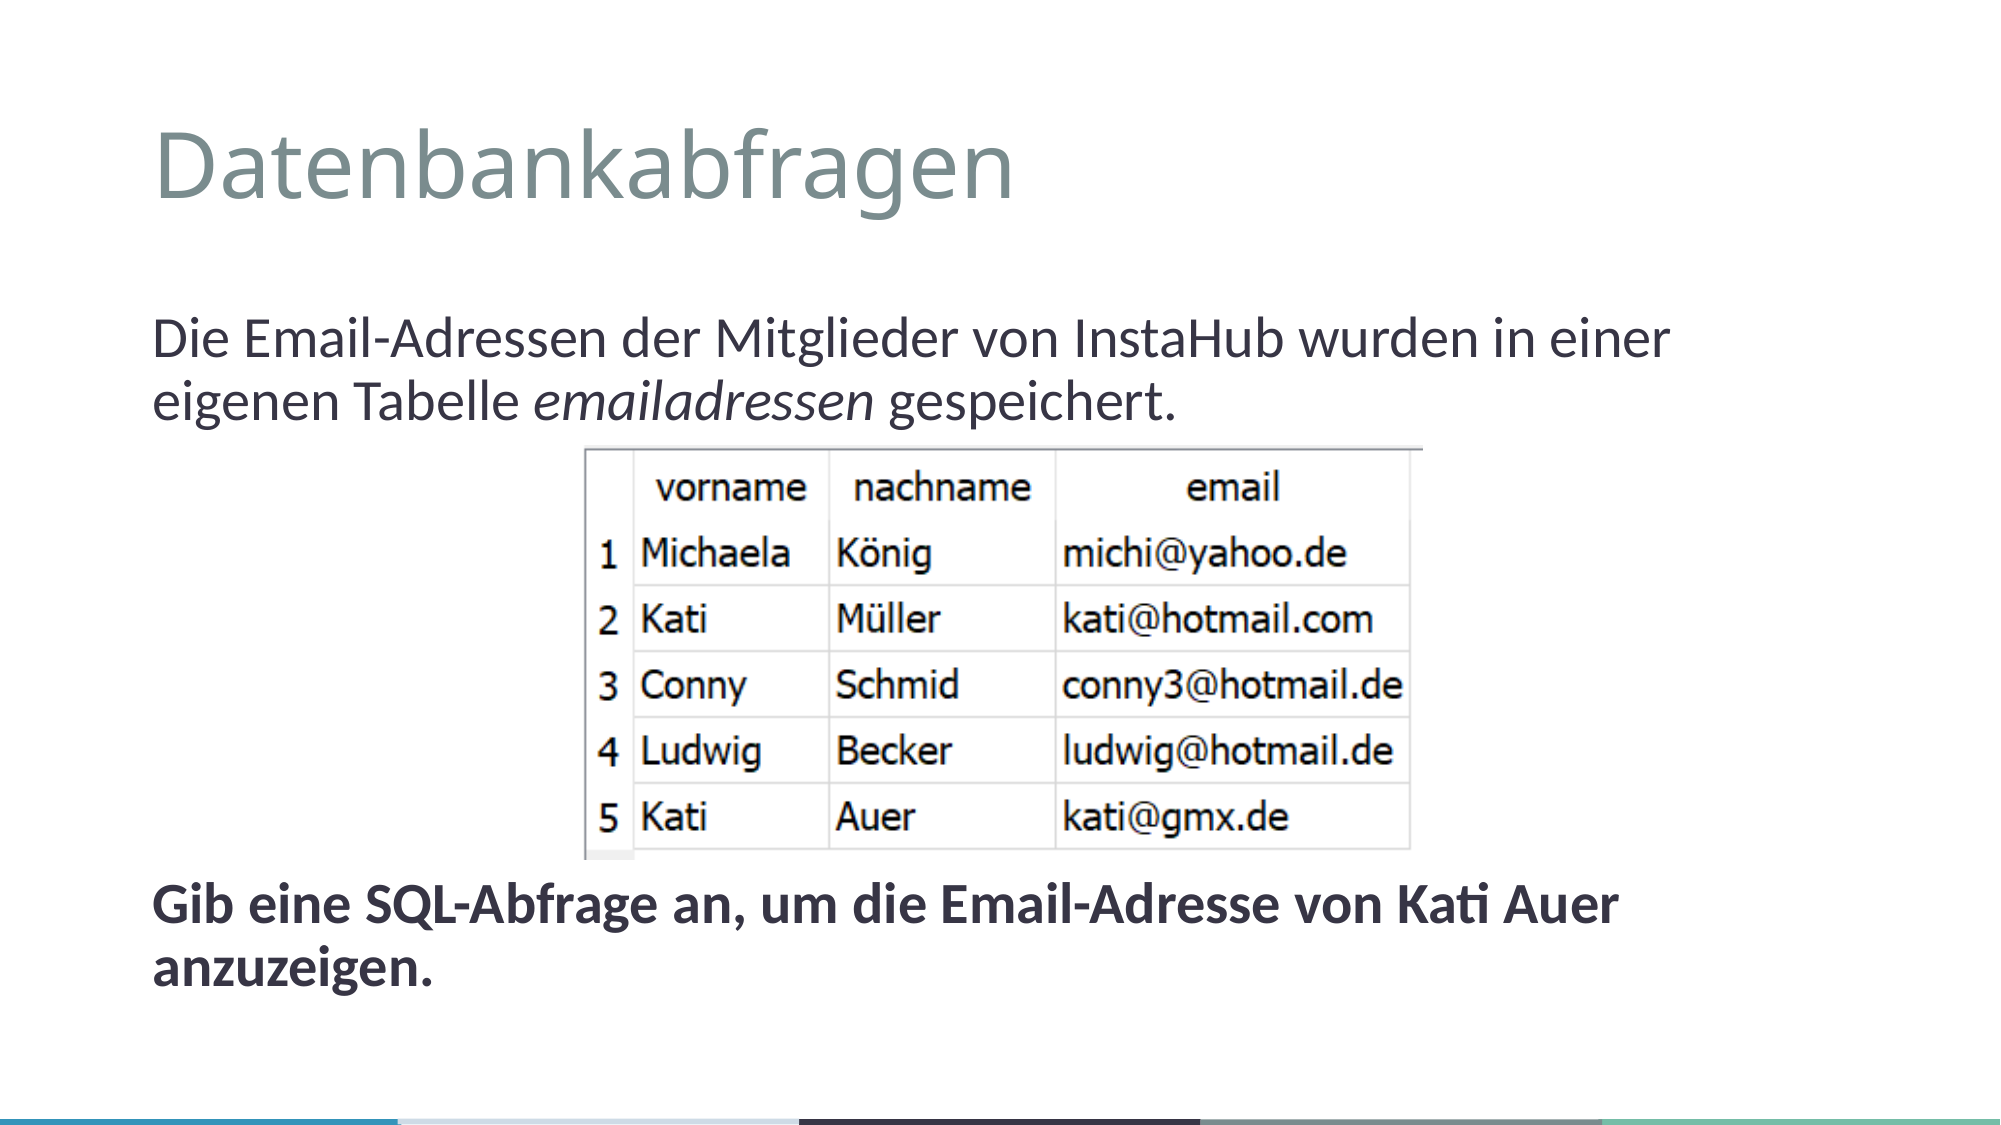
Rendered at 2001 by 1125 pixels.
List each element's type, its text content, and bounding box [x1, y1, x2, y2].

picture [577, 445, 1423, 860]
list Die Email-Adressen der Mitglieder von InstaHub wurden in einer eigenen Tabelle emailadressen gespeichert. Gib eine SQL-Abfrage an, um die Email-Adresse von Kati Auer anzuzeigen. [137, 299, 1863, 1014]
title Datenbankabfragen [137, 59, 1863, 278]
